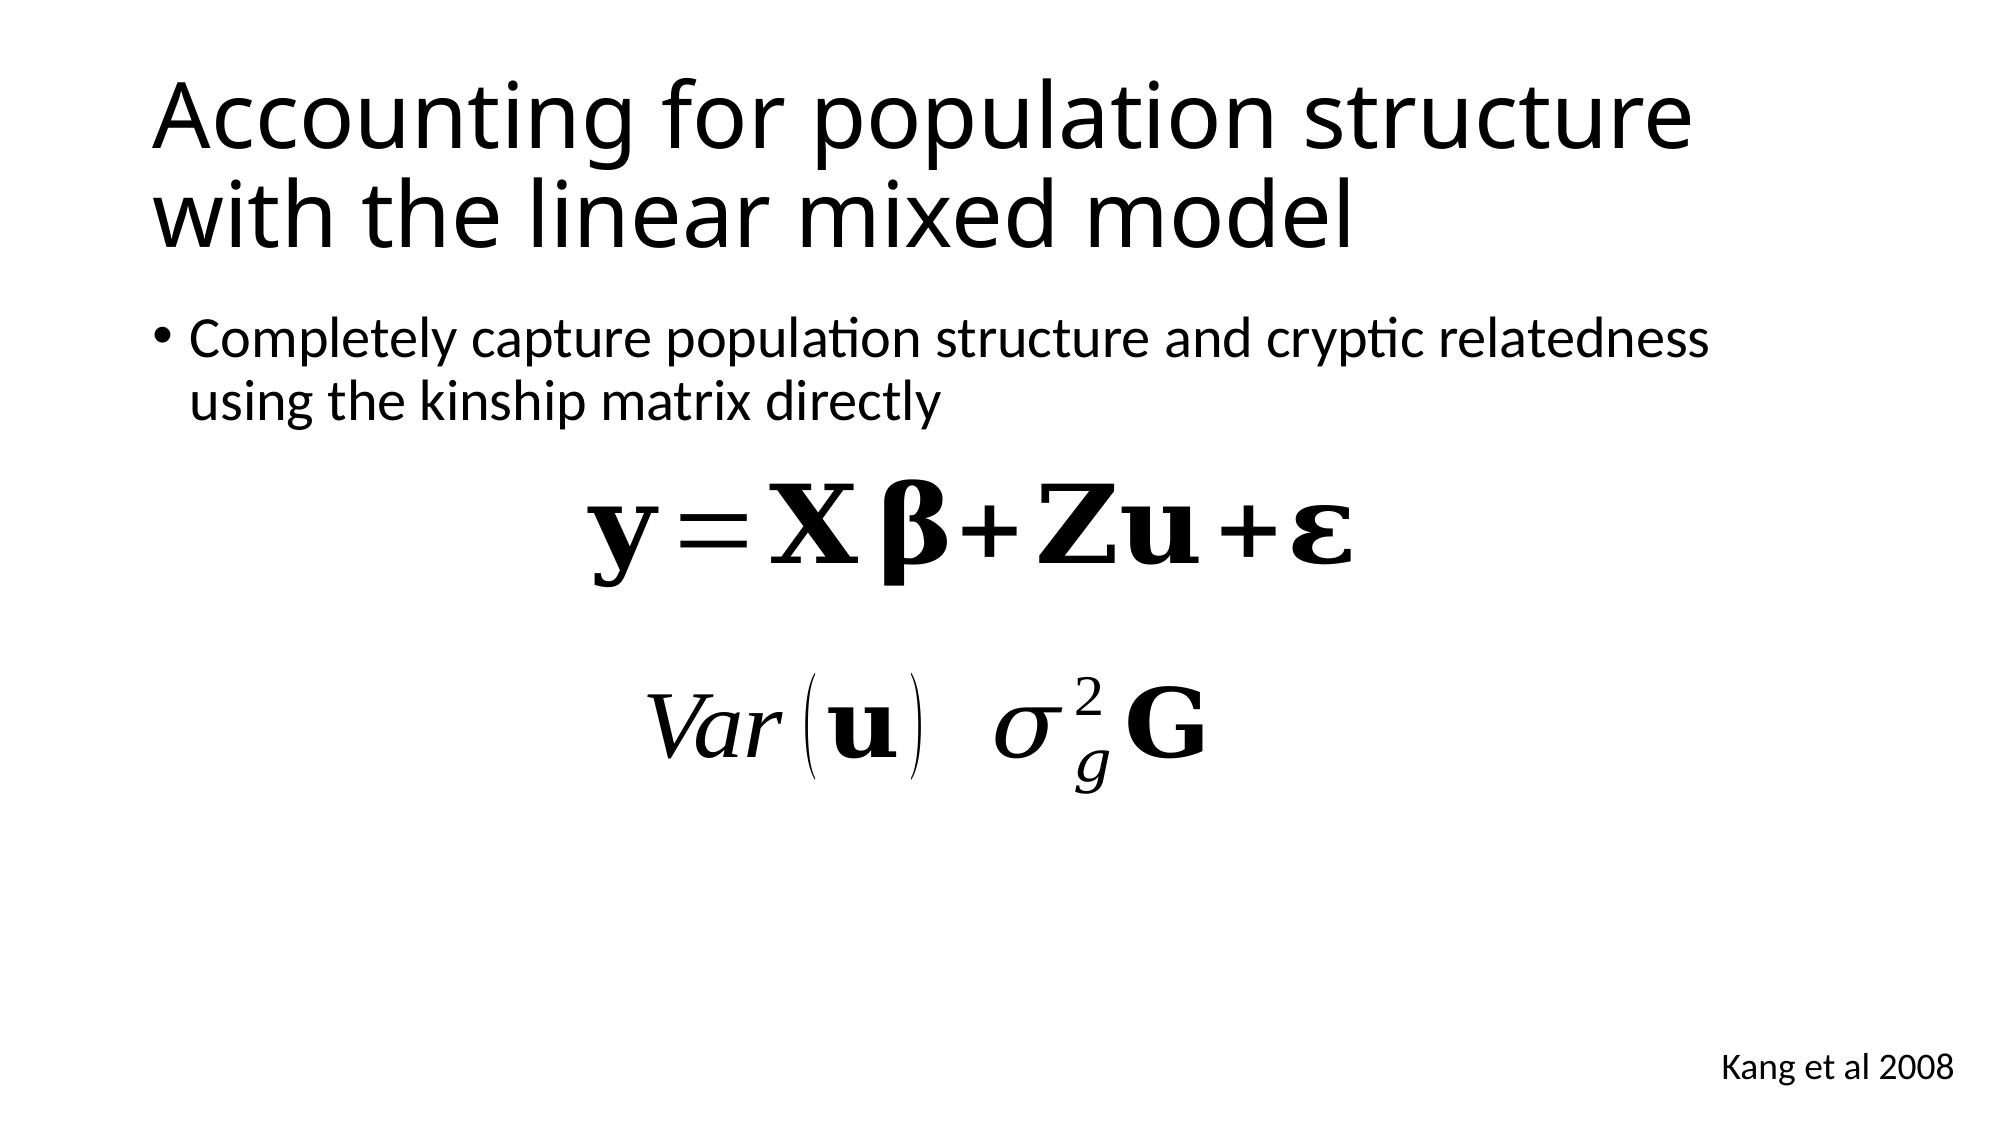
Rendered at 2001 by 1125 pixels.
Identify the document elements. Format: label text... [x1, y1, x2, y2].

list Completely capture population structure and cryptic relatedness using the kinship matrix directly [137, 299, 1863, 469]
title Accounting for population structure with the linear mixed model [137, 59, 1863, 278]
text_box Kang et al 2008 [1706, 1034, 1970, 1095]
